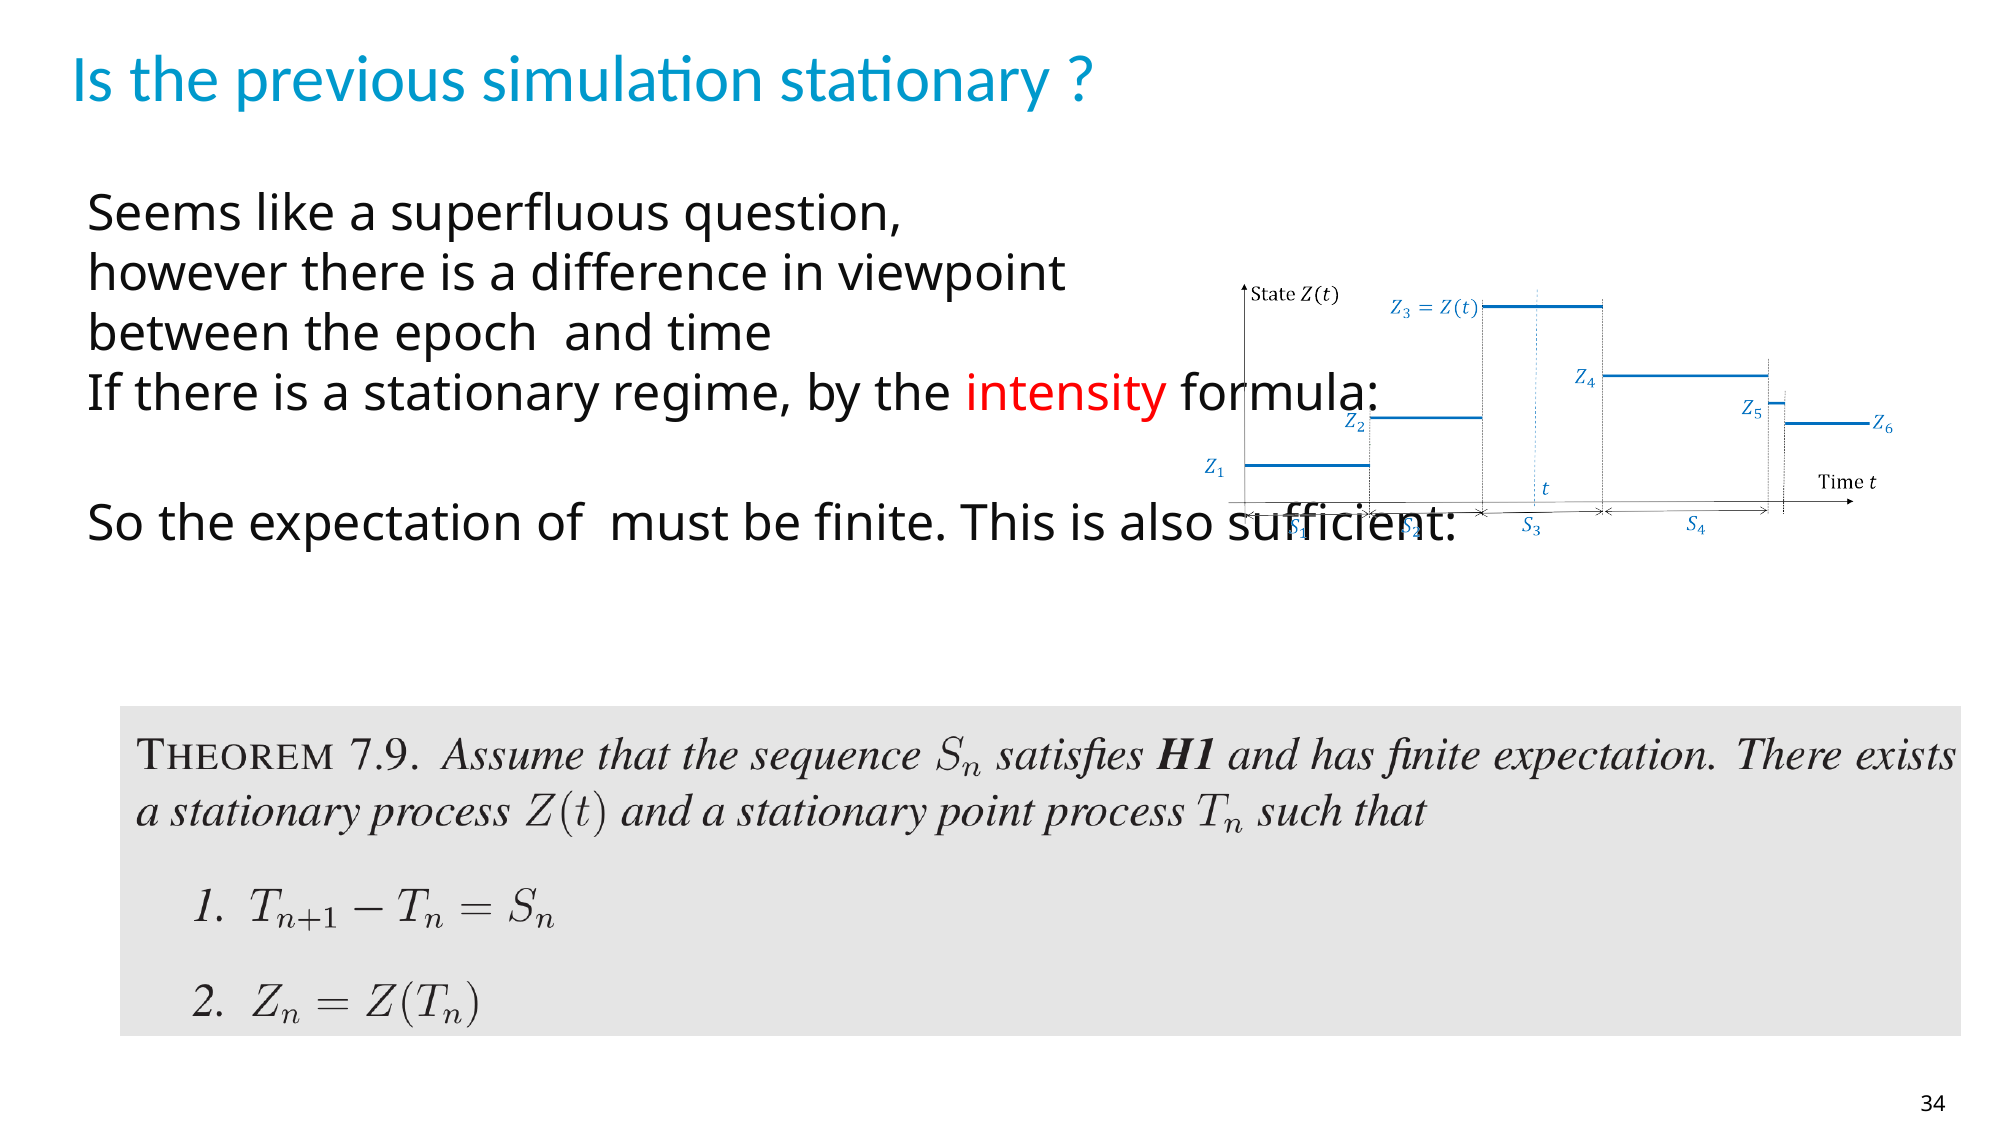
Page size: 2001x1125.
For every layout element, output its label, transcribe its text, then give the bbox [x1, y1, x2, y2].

picture [1199, 266, 1928, 545]
footer 34 [1866, 1082, 2000, 1125]
title Is the previous simulation stationary ? [56, 0, 1872, 150]
picture [120, 706, 1961, 1036]
